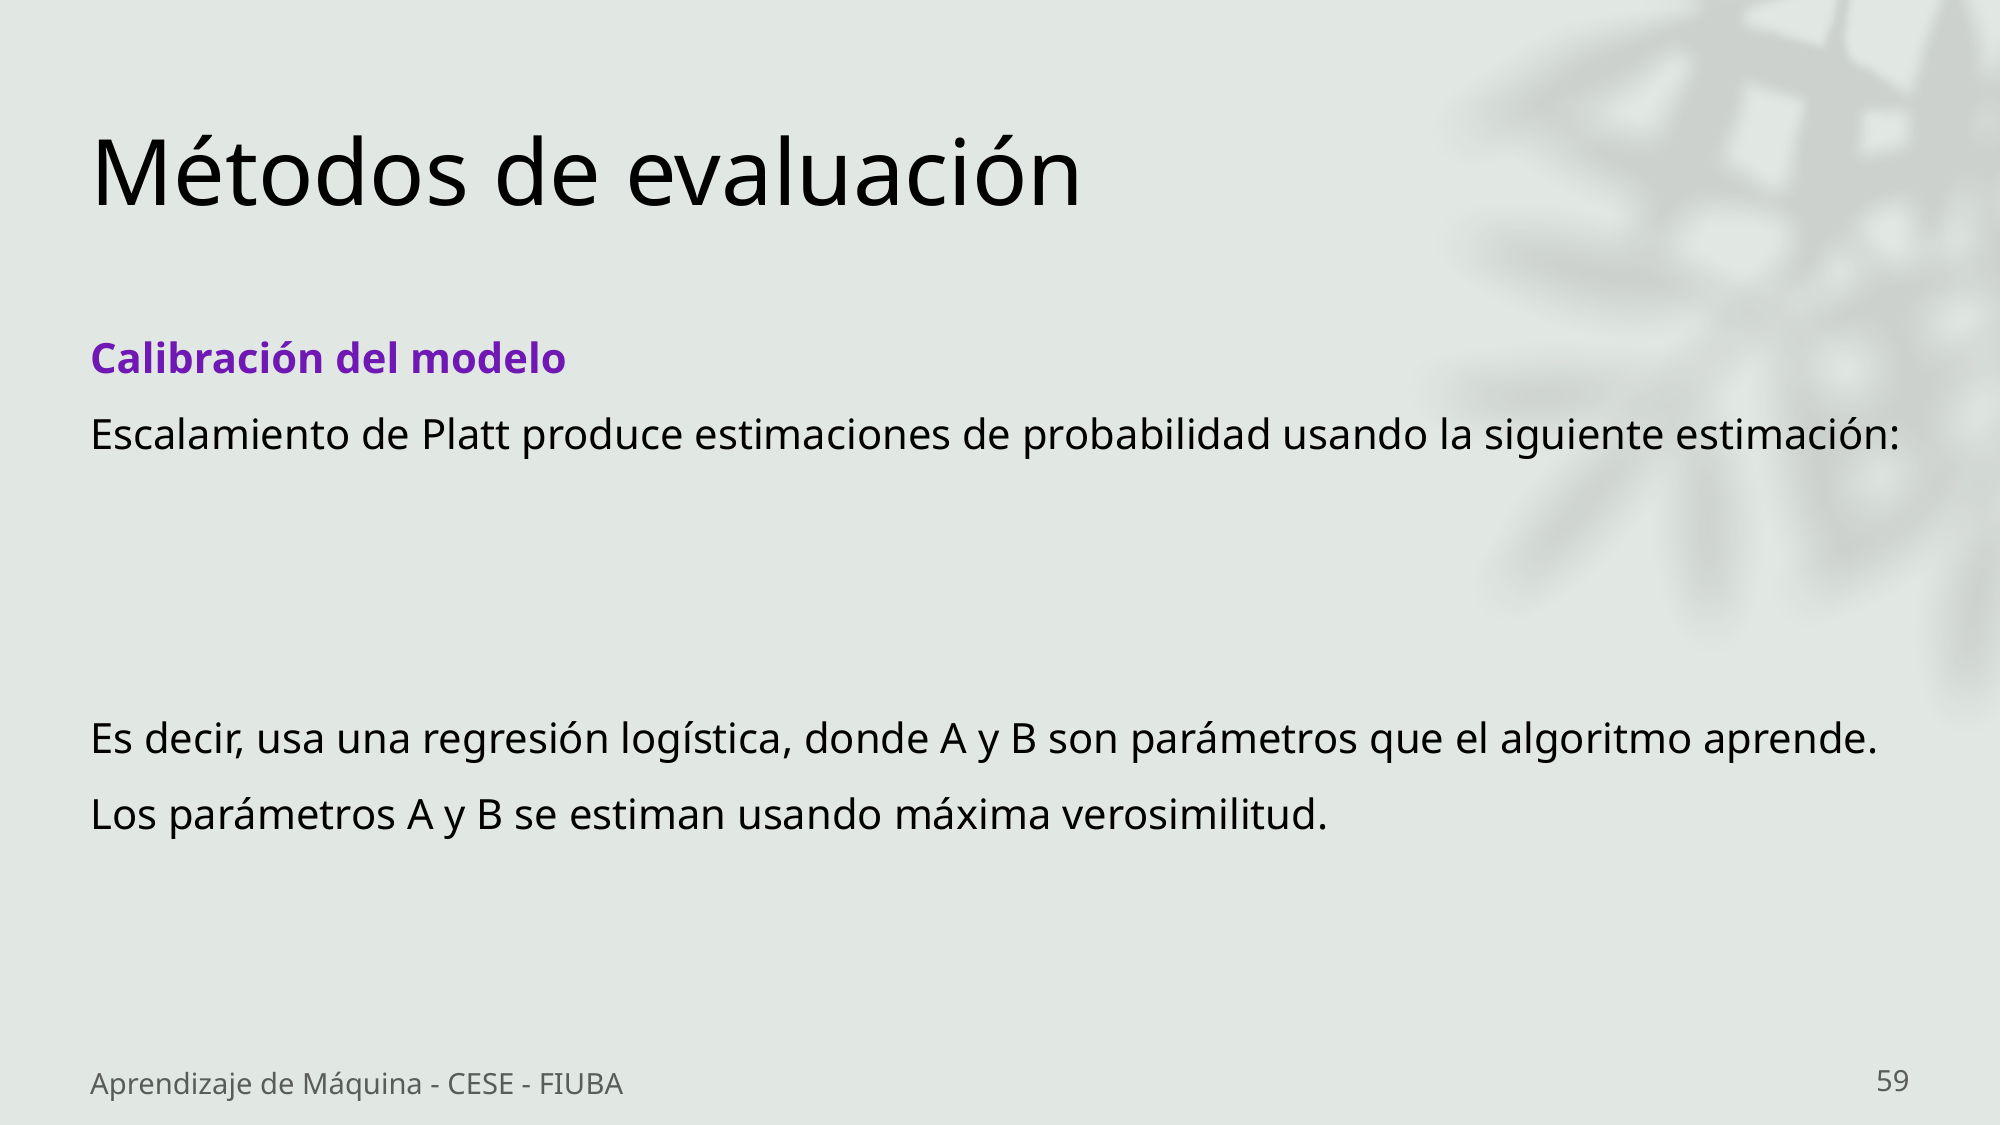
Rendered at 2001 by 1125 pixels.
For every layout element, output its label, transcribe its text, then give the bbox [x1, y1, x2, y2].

title Métodos de evaluación [75, 60, 1863, 278]
slide_number 59 [1474, 1052, 1925, 1113]
footer Aprendizaje de Máquina - CESE - FIUBA [75, 1052, 751, 1113]
